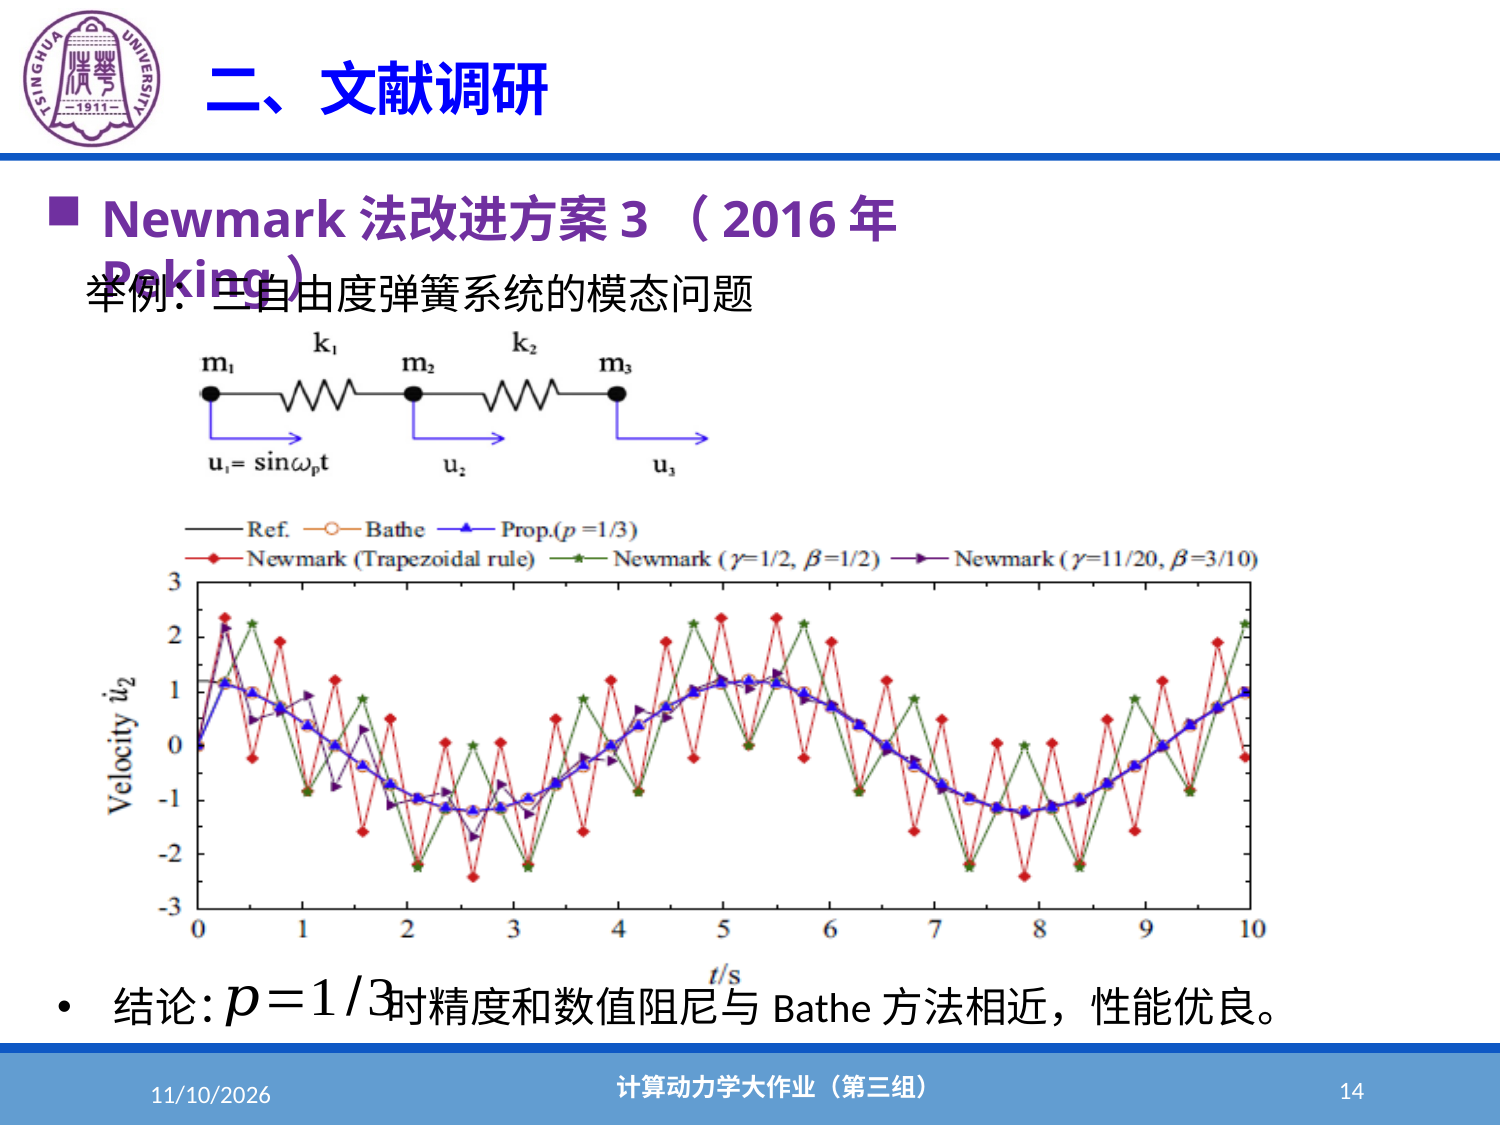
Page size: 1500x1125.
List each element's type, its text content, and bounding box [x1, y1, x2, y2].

text_box 二、文献调研 [189, 36, 927, 130]
footer 计算动力学大作业（第三组） [387, 1052, 1171, 1120]
text_box 举例：三自由度弹簧系统的模态问题 [71, 250, 783, 326]
slide_number 14 [1218, 1059, 1380, 1120]
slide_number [135, 1063, 440, 1124]
text_box 结论： 时精度和数值阻尼与Bathe方法相近，性能优良。 [42, 963, 1458, 1039]
picture [189, 330, 720, 482]
picture [19, 8, 164, 150]
picture [74, 500, 1310, 998]
text_box Newmark法改进方案3（2016年Peking） [30, 180, 1100, 316]
